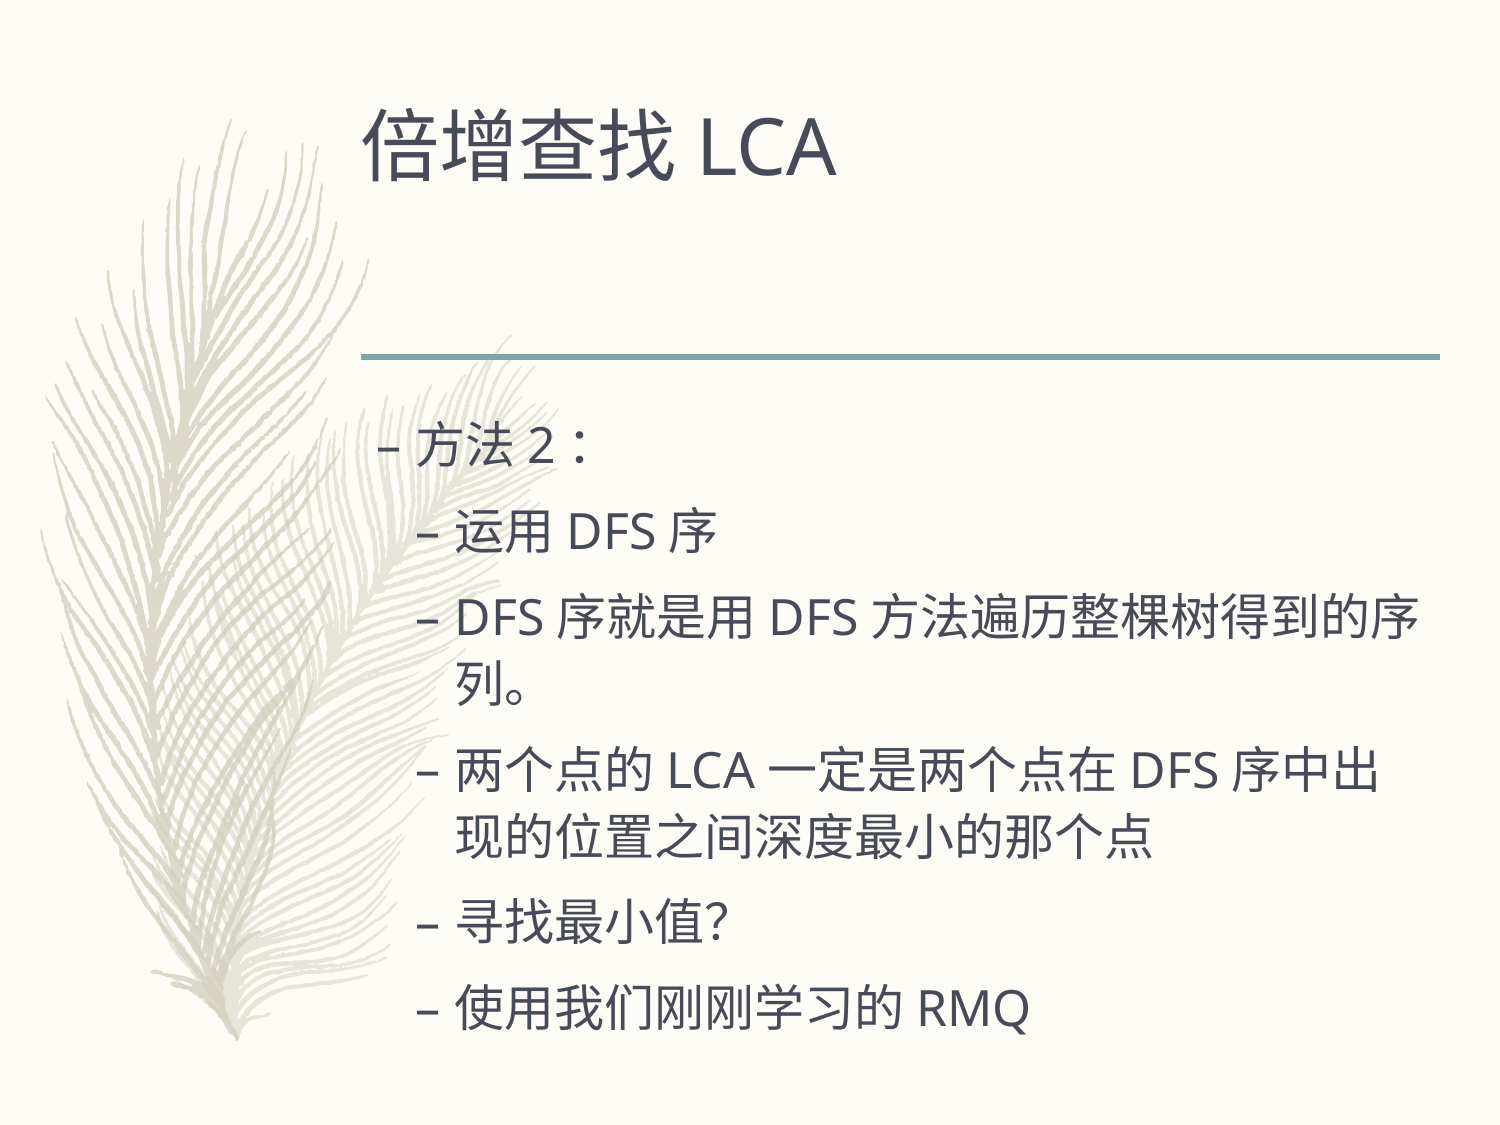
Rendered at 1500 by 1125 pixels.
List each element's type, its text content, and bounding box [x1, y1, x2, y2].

title 倍增查找LCA [345, 93, 1440, 350]
list 方法2： 运用DFS序 DFS序就是用DFS方法遍历整棵树得到的序列。 两个点的LCA一定是两个点在DFS序中出现的位置之间深度最小的那个点 寻找最小值？ 使用我们刚刚学习的RMQ [360, 399, 1440, 999]
